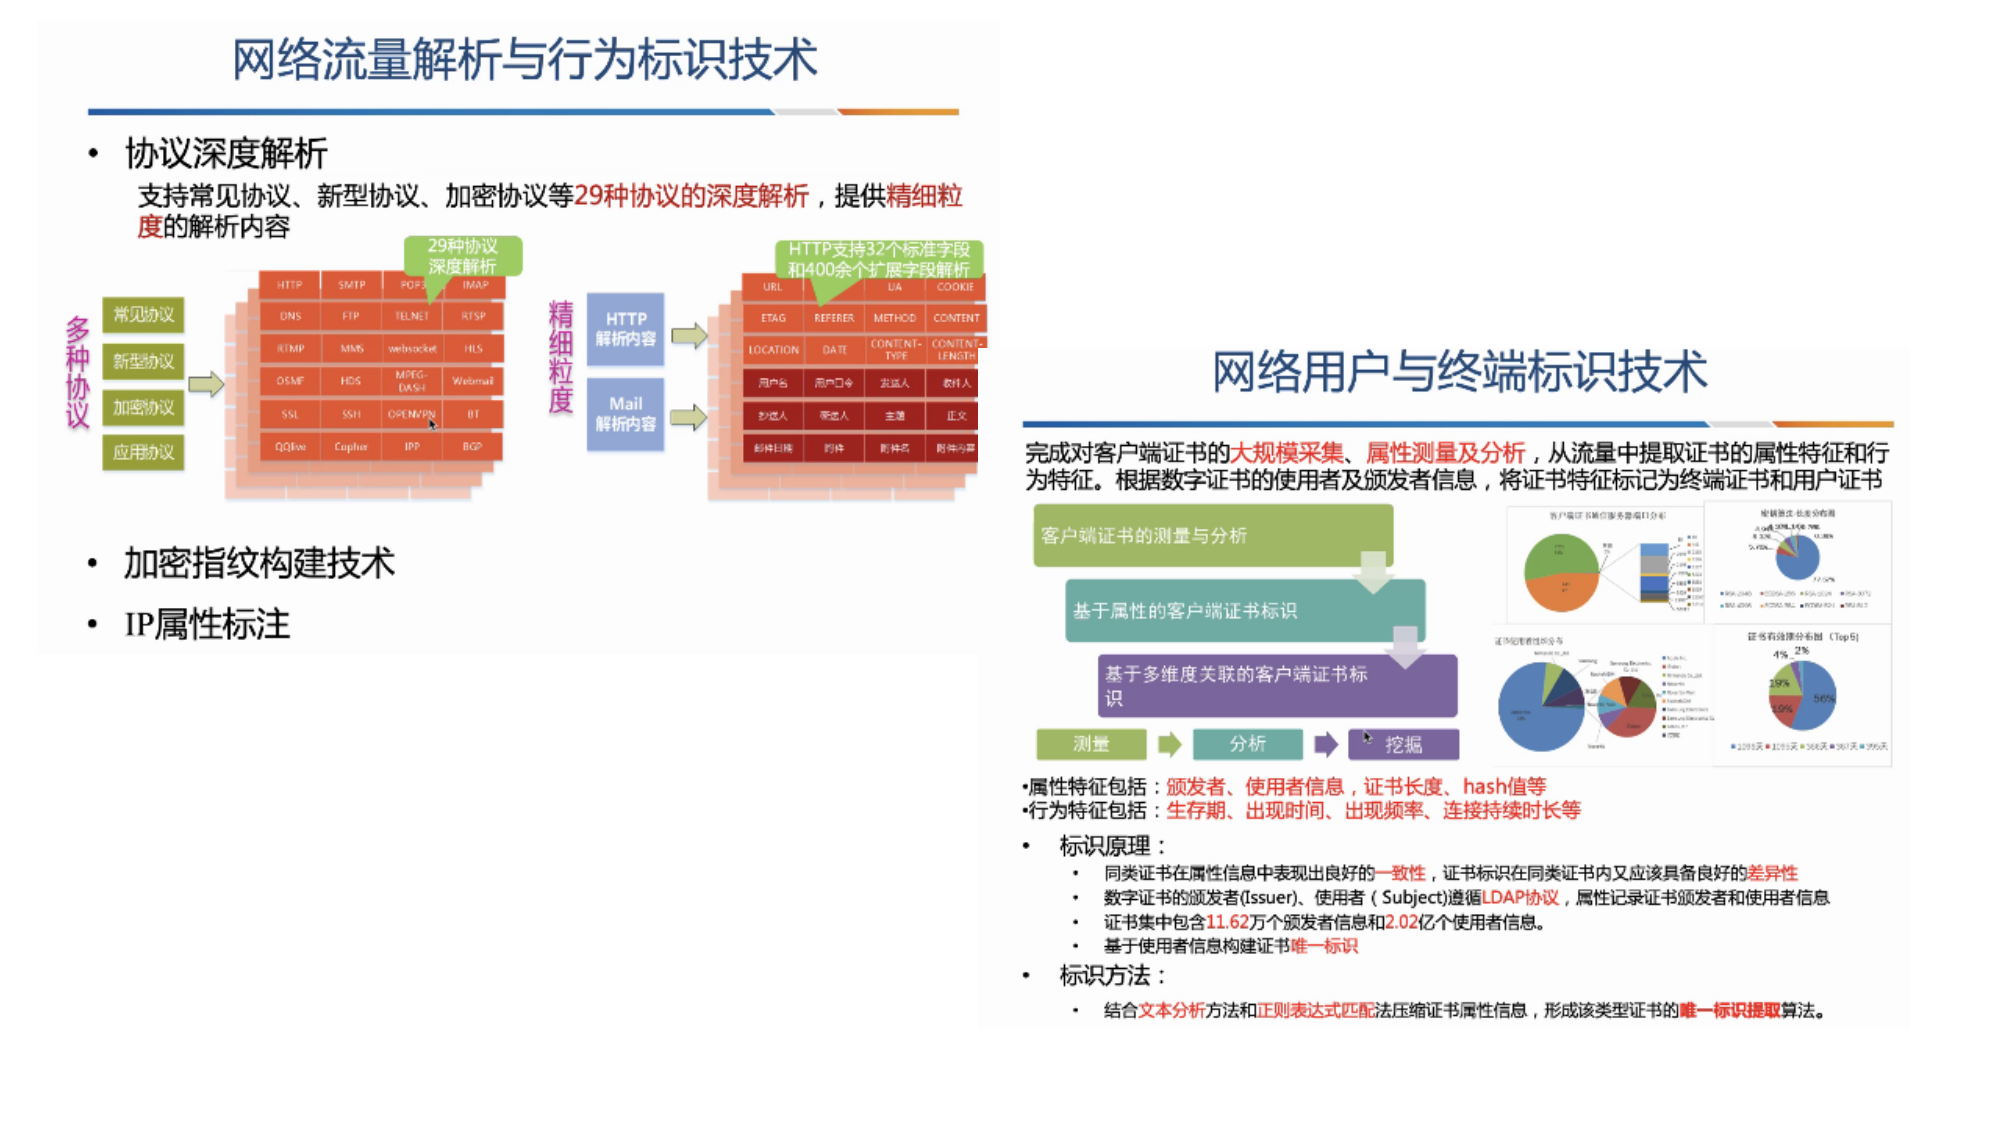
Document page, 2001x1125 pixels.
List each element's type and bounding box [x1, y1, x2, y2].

picture [37, 20, 1910, 1029]
